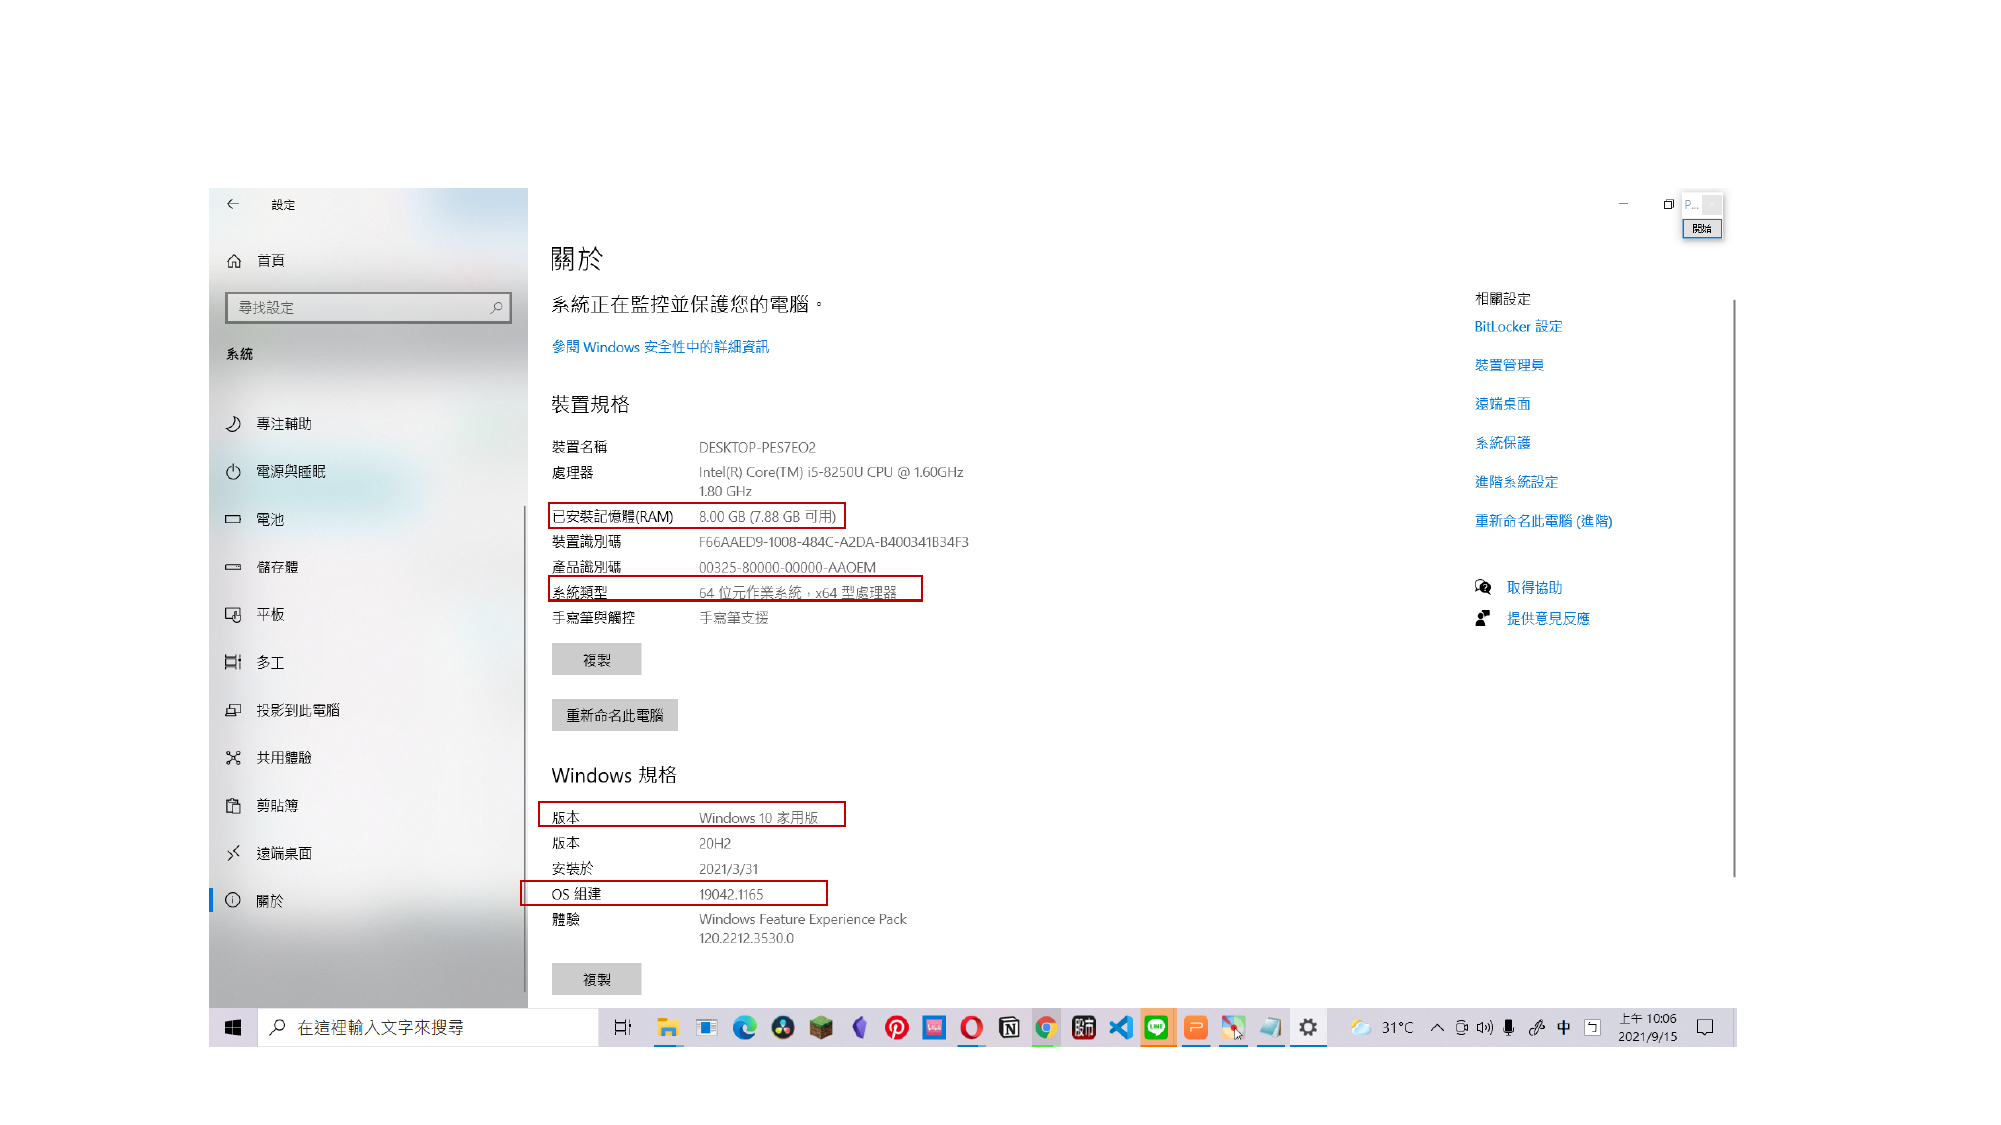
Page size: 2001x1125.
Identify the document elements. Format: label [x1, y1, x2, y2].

list [209, 188, 1737, 1047]
